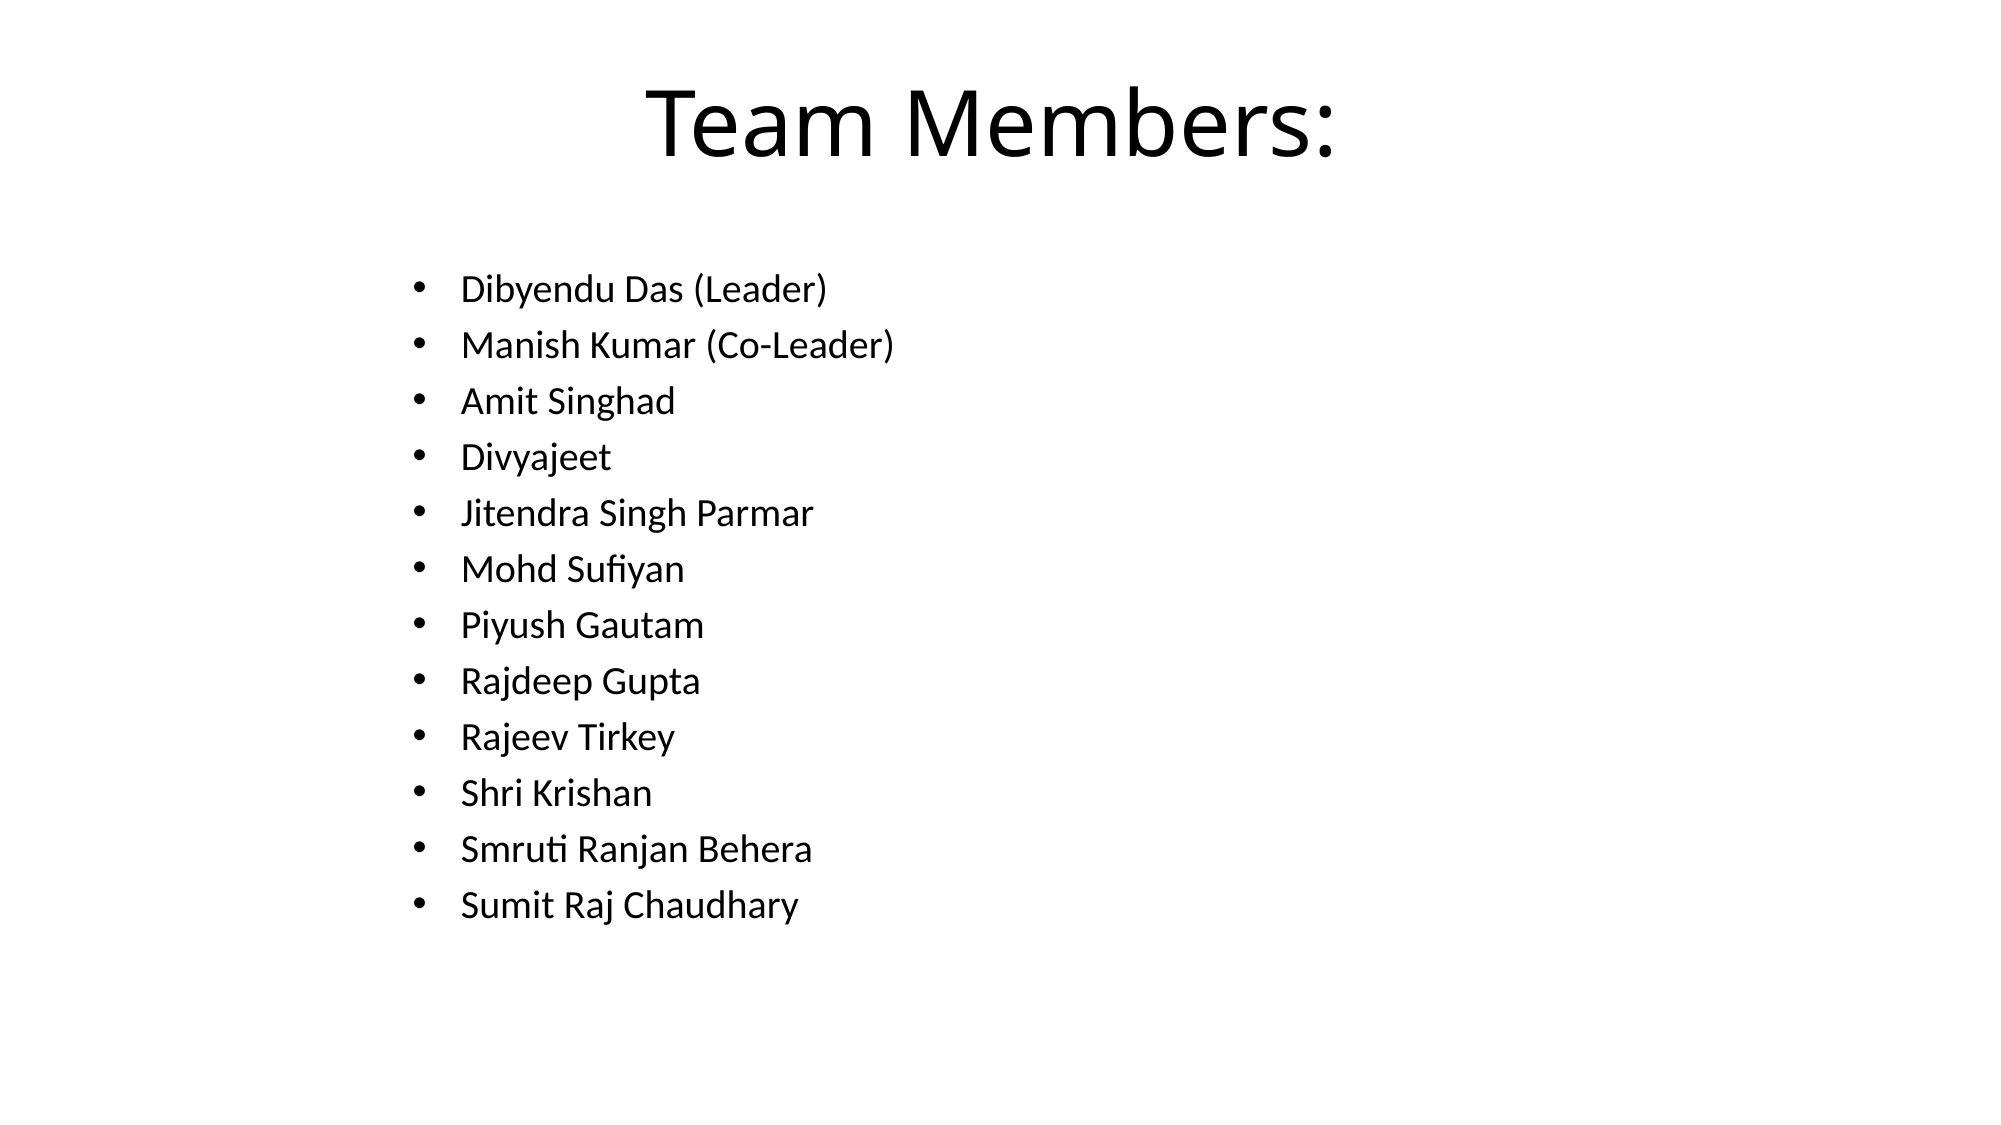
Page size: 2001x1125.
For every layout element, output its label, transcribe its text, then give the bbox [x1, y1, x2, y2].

title Team Members: [385, 54, 1598, 185]
list Dibyendu Das (Leader) Manish Kumar (Co-Leader) Amit Singhad Divyajeet Jitendra Singh Parmar Mohd Sufiyan Piyush Gautam Rajdeep Gupta Rajeev Tirkey Shri Krishan Smruti Ranjan Behera Sumit Raj Chaudhary [397, 255, 1615, 941]
